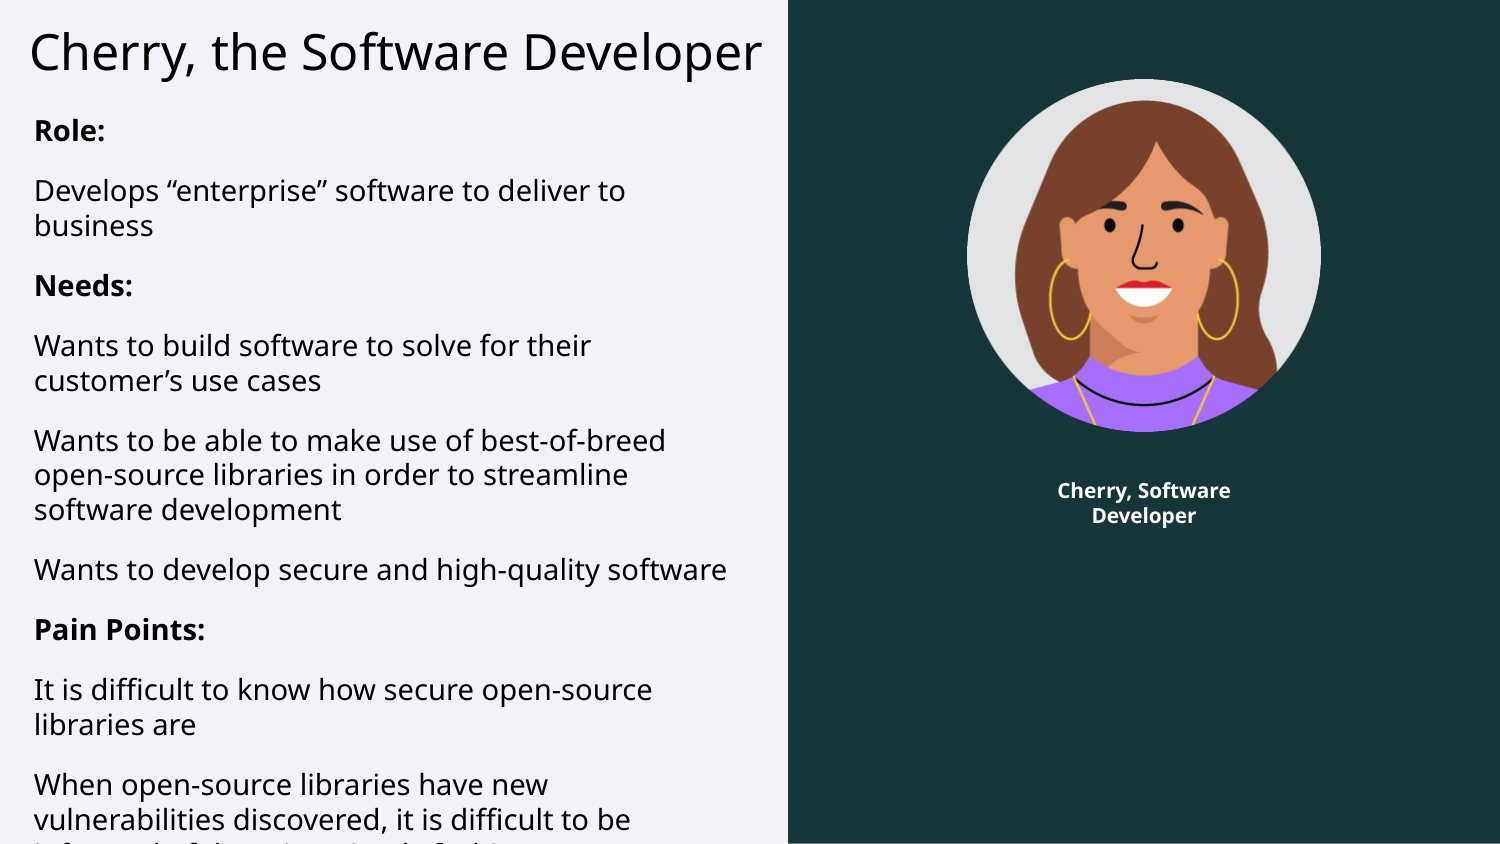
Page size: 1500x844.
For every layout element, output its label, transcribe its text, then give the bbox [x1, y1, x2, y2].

title Cherry, the Software Developer [29, 27, 786, 132]
text_box [786, 0, 1500, 844]
list Role: Develops “enterprise” software to deliver to business Needs: Wants to build software to solve for their customer’s use cases Wants to be able to make use of best-of-breed open-source libraries in order to streamline software development Wants to develop secure and high-quality software Pain Points: It is difficult to know how secure open-source libraries are When open-source libraries have new vulnerabilities discovered, it is difficult to be informed of them in a timely fashion [33, 112, 746, 471]
picture [967, 79, 1321, 433]
text_box Cherry, Software Developer [1044, 470, 1245, 536]
